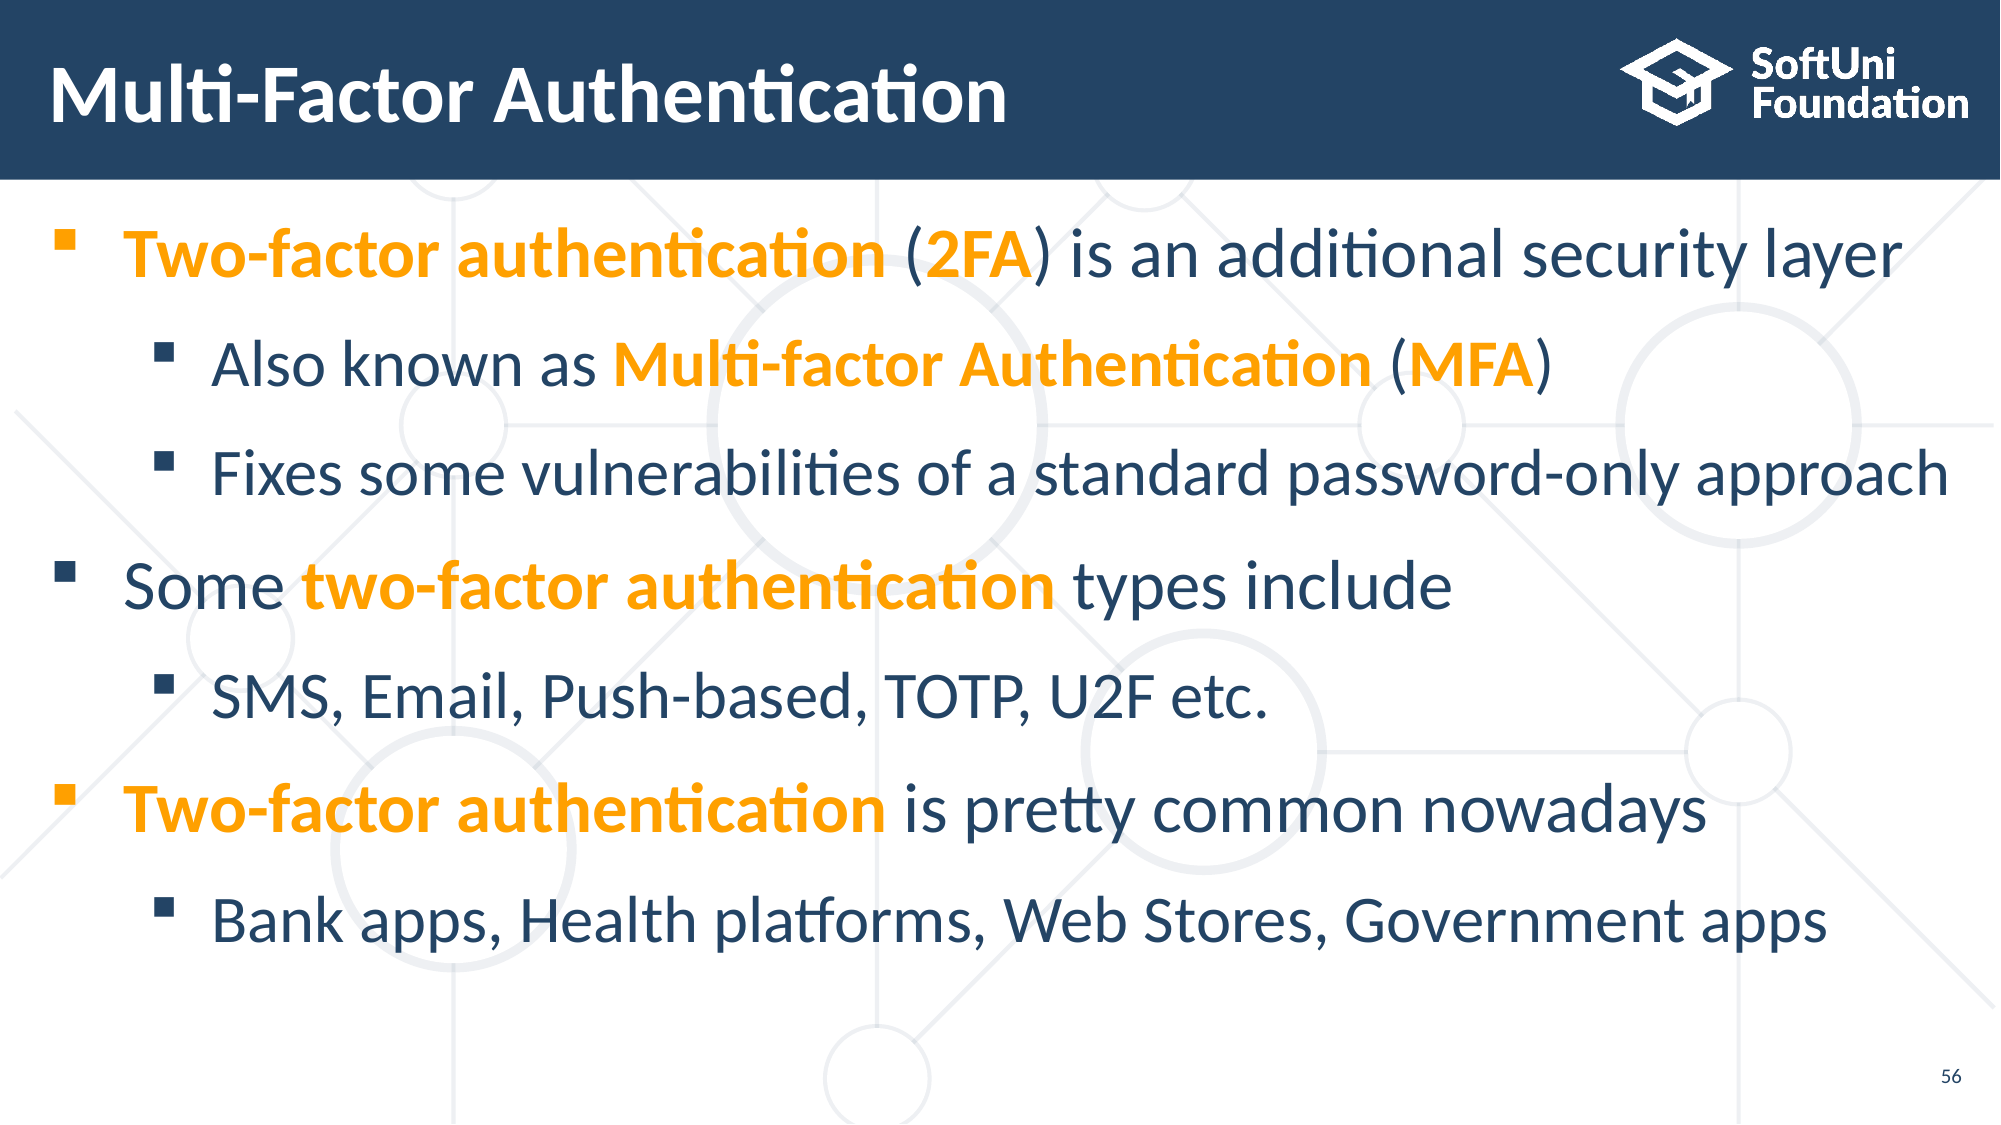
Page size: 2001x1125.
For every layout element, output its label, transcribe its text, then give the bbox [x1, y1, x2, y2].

title Multi-Factor Authentication [31, 16, 1591, 162]
slide_number 56 [1897, 1049, 1968, 1101]
picture [1619, 38, 1968, 126]
list Two-factor authentication (2FA) is an additional security layer Also known as Multi-factor Authentication (MFA) Fixes some vulnerabilities of a standard password-only approach Some two-factor authentication types include SMS, Email, Push-based, TOTP, U2F etc. Two-factor authentication is pretty common nowadays Bank apps, Health platforms, Web Stores, Government apps [31, 196, 1970, 1050]
